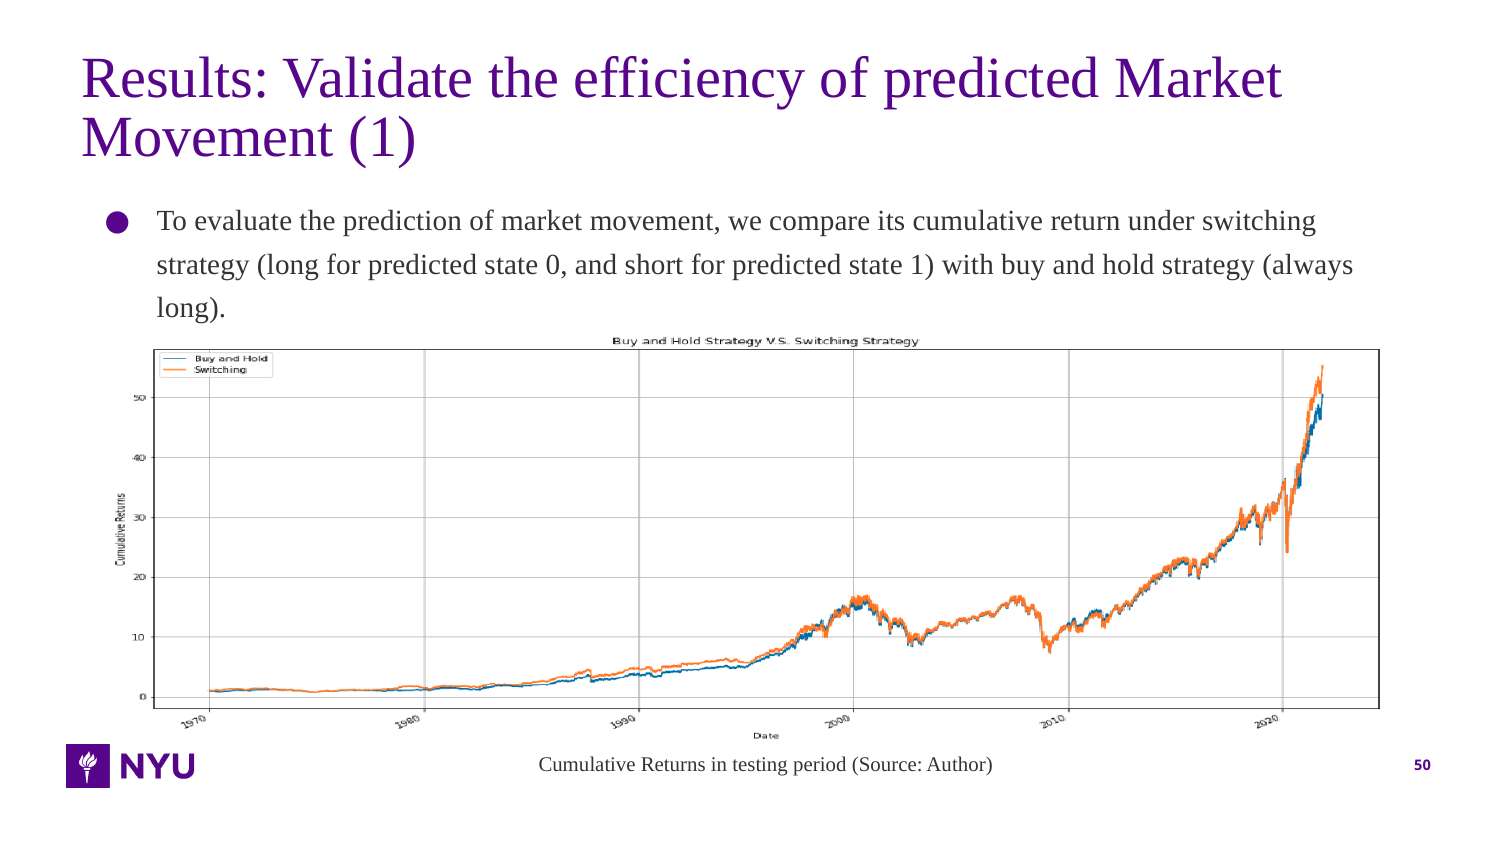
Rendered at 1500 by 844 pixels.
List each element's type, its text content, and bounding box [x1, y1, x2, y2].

title Results: Validate the efficiency of predicted Market Movement (1) [66, 34, 1392, 194]
picture [66, 336, 1392, 788]
text_box Cumulative Returns in testing period (Source: Author) [500, 752, 1024, 811]
list To evaluate the prediction of market movement, we compare its cumulative return under switching strategy (long for predicted state 0, and short for predicted state 1) with buy and hold strategy (always long). [66, 177, 1372, 422]
